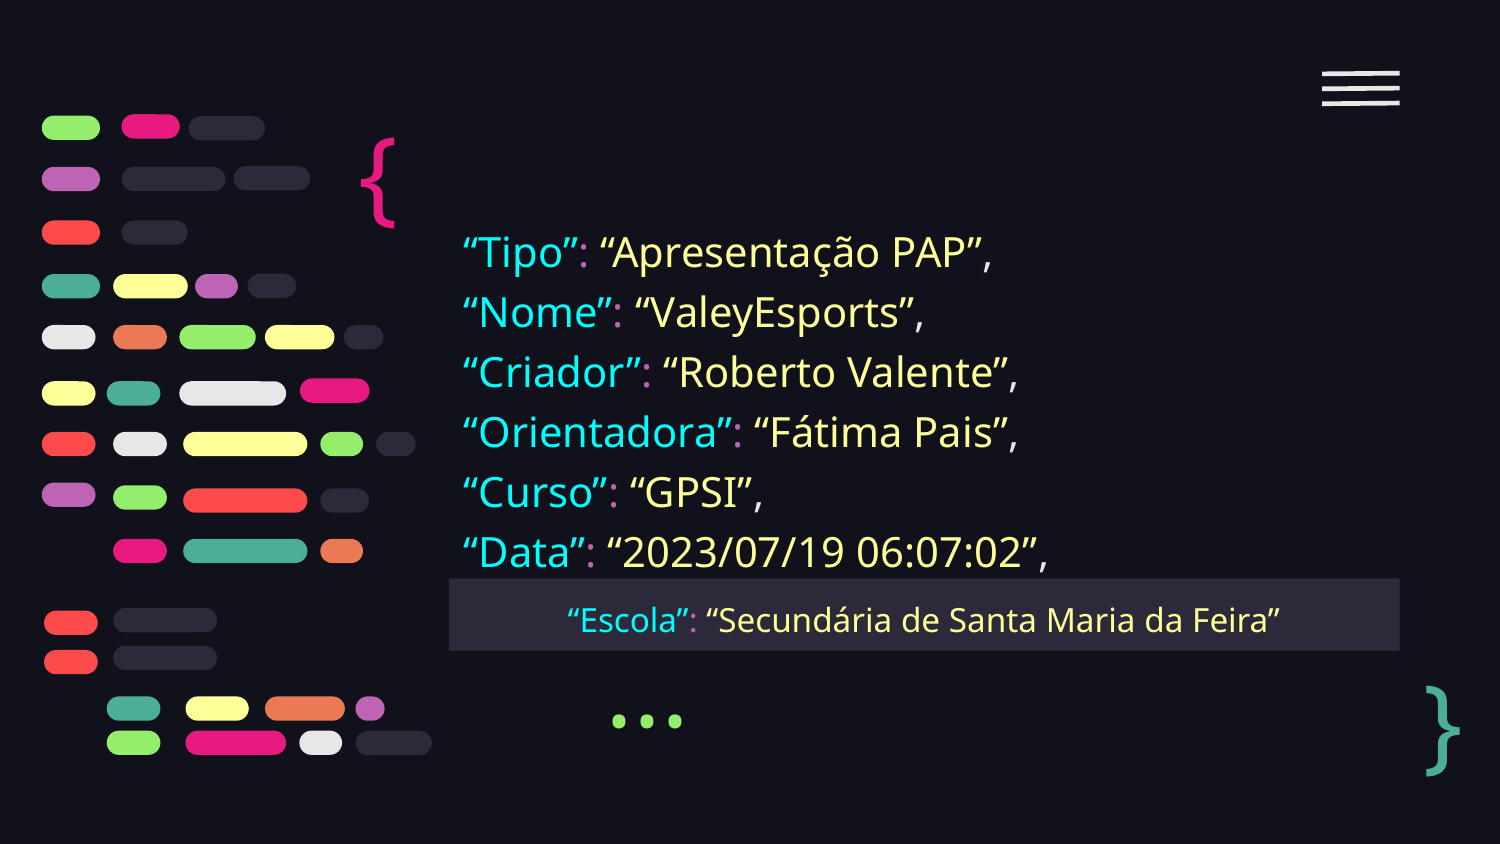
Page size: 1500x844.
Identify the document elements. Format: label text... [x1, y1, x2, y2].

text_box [1321, 72, 1400, 104]
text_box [41, 113, 433, 756]
text_box ... [467, 673, 705, 764]
text_box { [343, 93, 460, 237]
text_box } [1408, 656, 1494, 781]
title “Tipo”: “Apresentação PAP”, “Nome”: “ValeyEsports”, “Criador”: “Roberto Valente”, “Orientadora”: “Fátima Pais”, “Curso”: “GPSI”, “Data”: “2023/07/19 06:07:02”, [448, 256, 1400, 578]
subtitle “Escola”: “Secundária de Santa Maria da Feira” [448, 578, 1400, 651]
